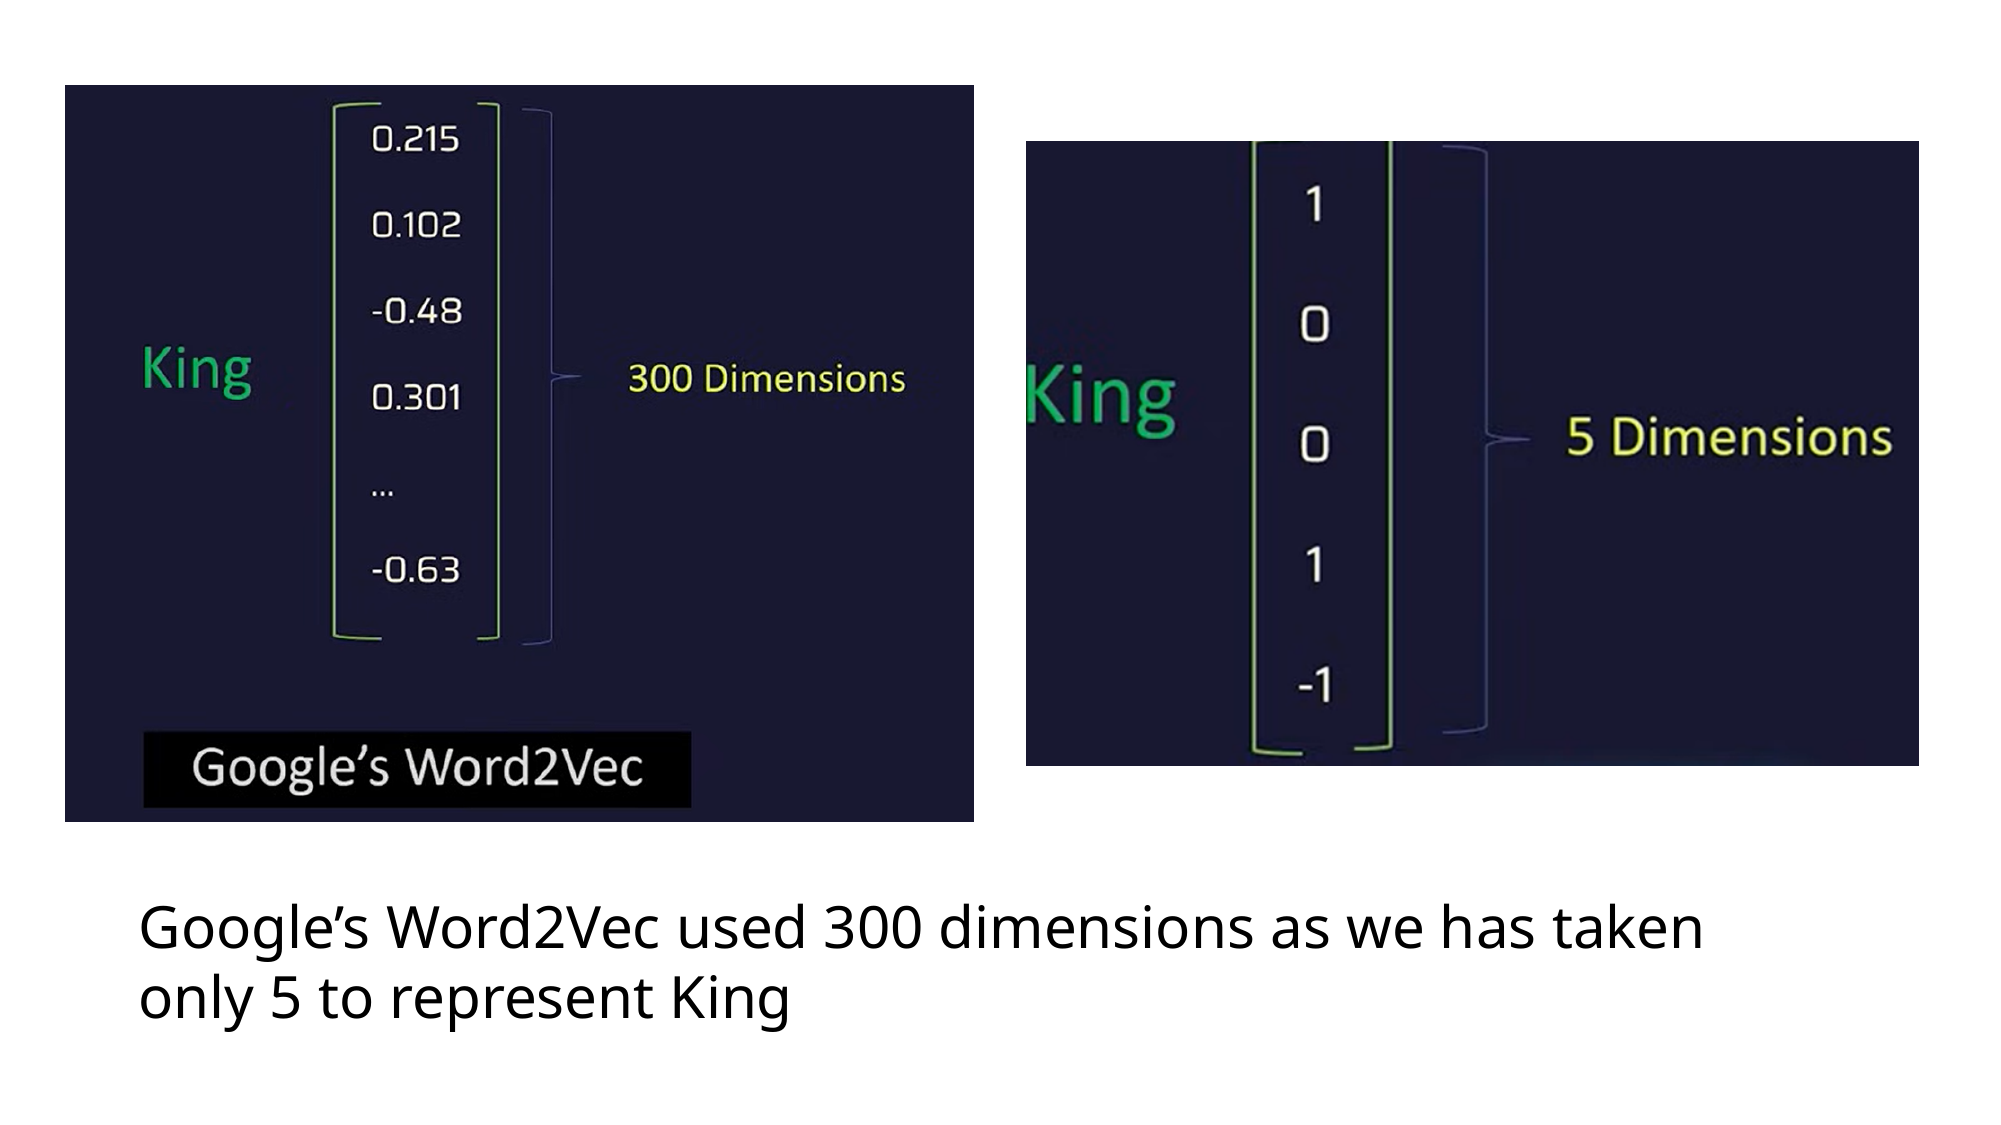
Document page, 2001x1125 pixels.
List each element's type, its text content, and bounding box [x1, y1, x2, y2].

picture [65, 85, 974, 822]
text_box Google’s Word2Vec used 300 dimensions as we has taken only 5 to represent King [123, 882, 1784, 1038]
picture [1026, 141, 1919, 766]
